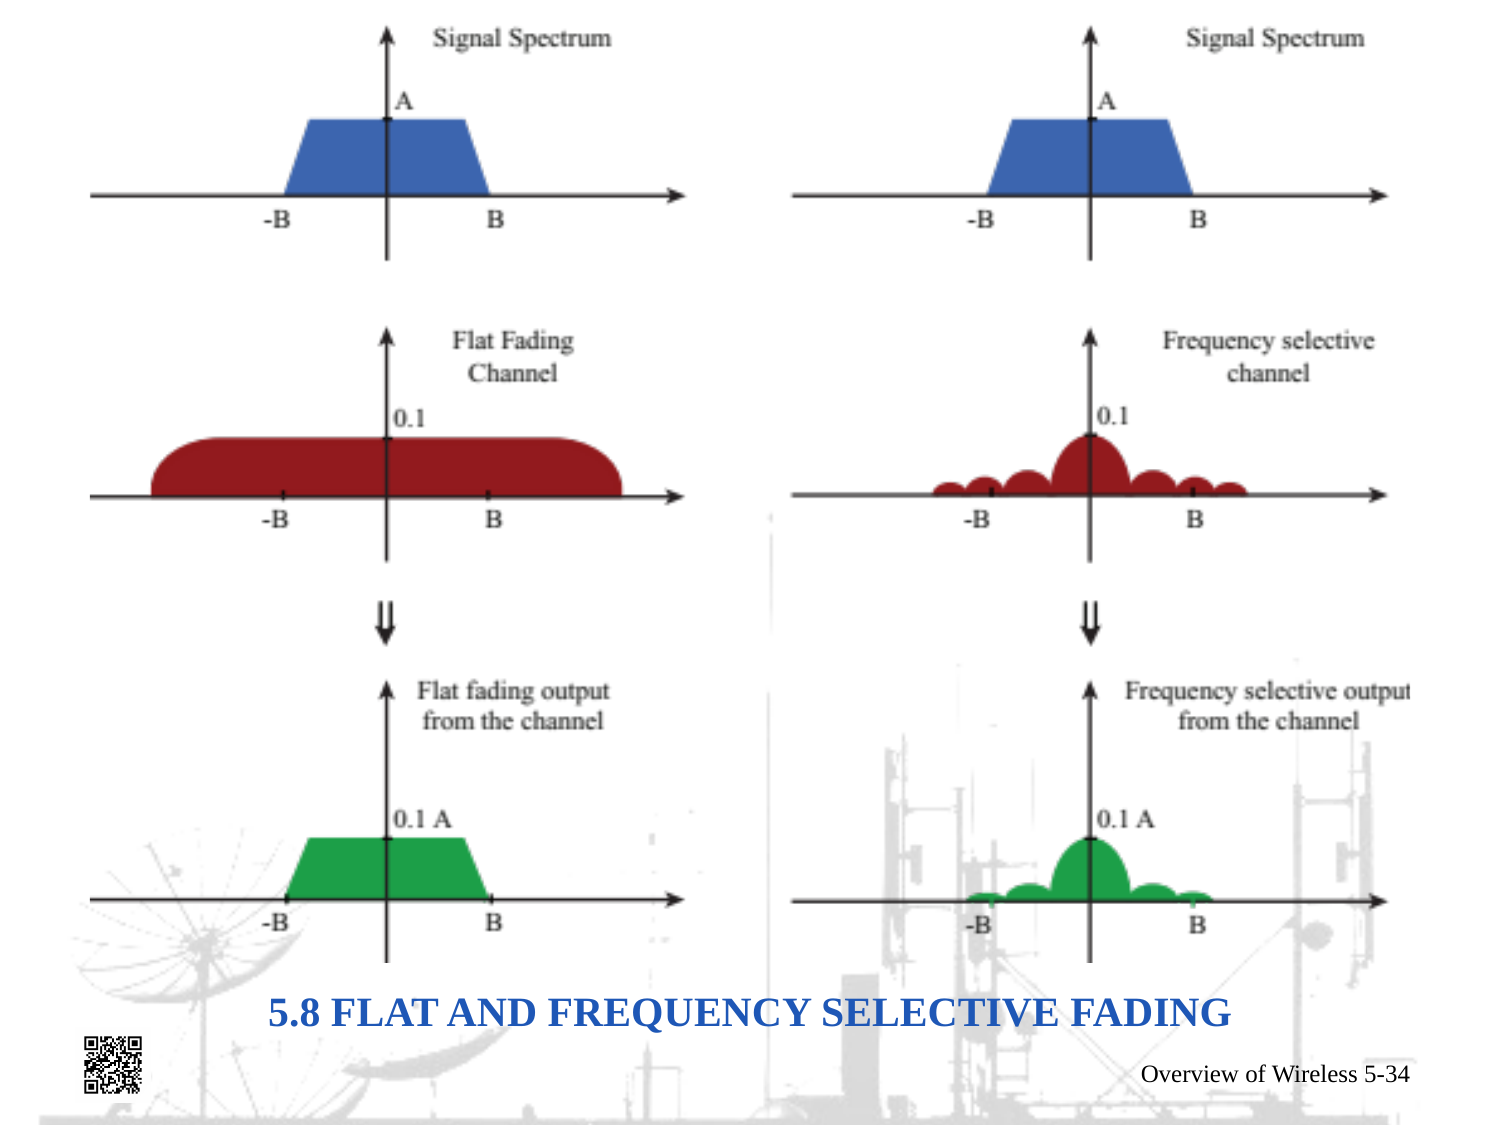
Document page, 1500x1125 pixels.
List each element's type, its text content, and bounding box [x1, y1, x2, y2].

picture [35, 22, 1465, 963]
slide_number Overview of Wireless 5-34 [893, 1042, 1425, 1103]
title 5.8 Flat and Frequency Selective Fading [75, 977, 1425, 1043]
picture [75, 1027, 151, 1103]
